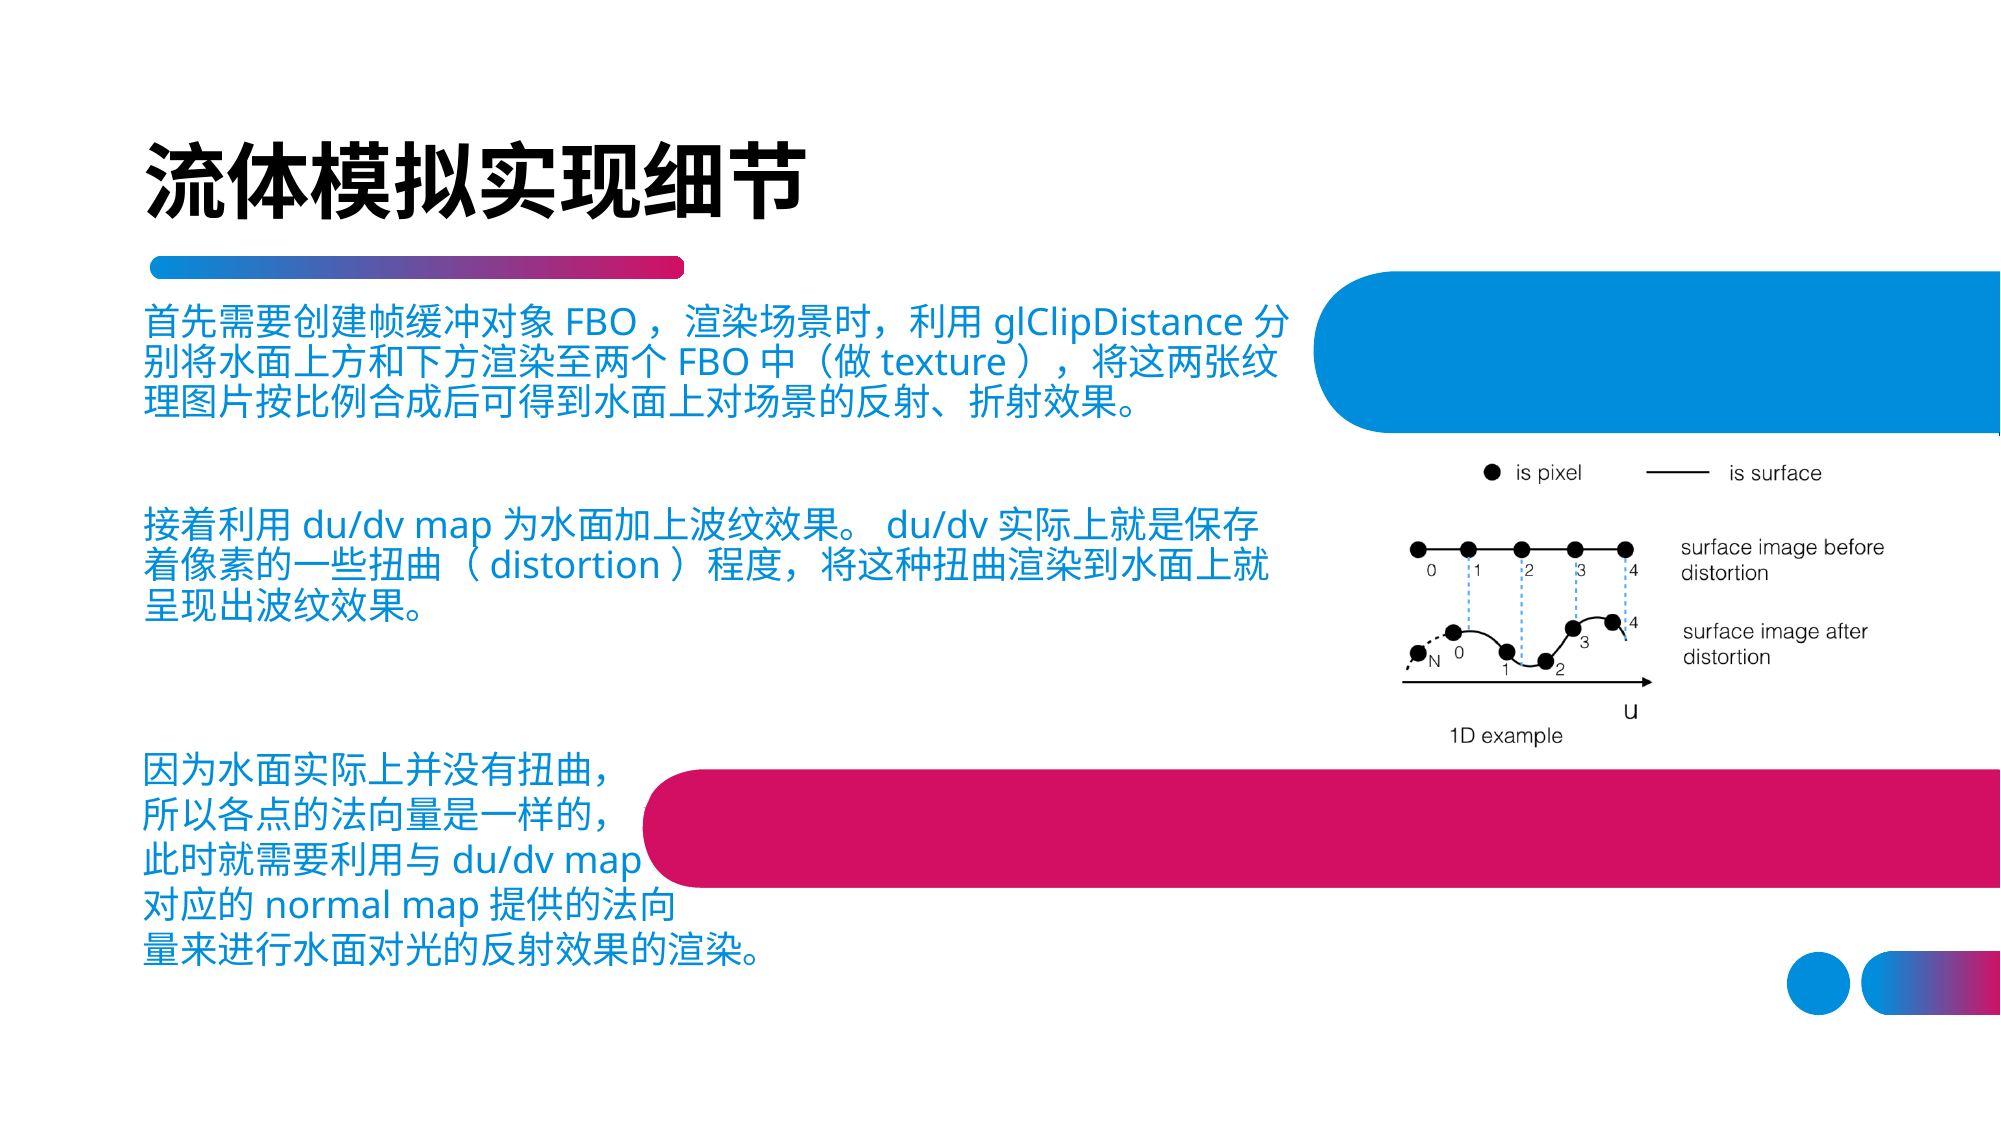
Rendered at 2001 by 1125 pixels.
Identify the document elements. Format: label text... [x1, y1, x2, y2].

subtitle 首先需要创建帧缓冲对象FBO，渲染场景时，利用glClipDistance分别将水面上方和下方渲染至两个FBO中（做texture），将这两张纹理图片按比例合成后可得到水面上对场景的反射、折射效果。 接着利用du/dv map为水面加上波纹效果。du/dv实际上就是保存着像素的一些扭曲（distortion）程度，将这种扭曲渲染到水面上就呈现出波纹效果。 [128, 295, 1308, 739]
picture [1396, 450, 1889, 758]
text_box 因为水面实际上并没有扭曲， 所以各点的法向量是一样的， 此时就需要利用与du/dv map 对应的normal map提供的法向 量来进行水面对光的反射效果的渲染。 [128, 738, 1129, 978]
title 流体模拟实现细节 [128, 130, 1629, 238]
